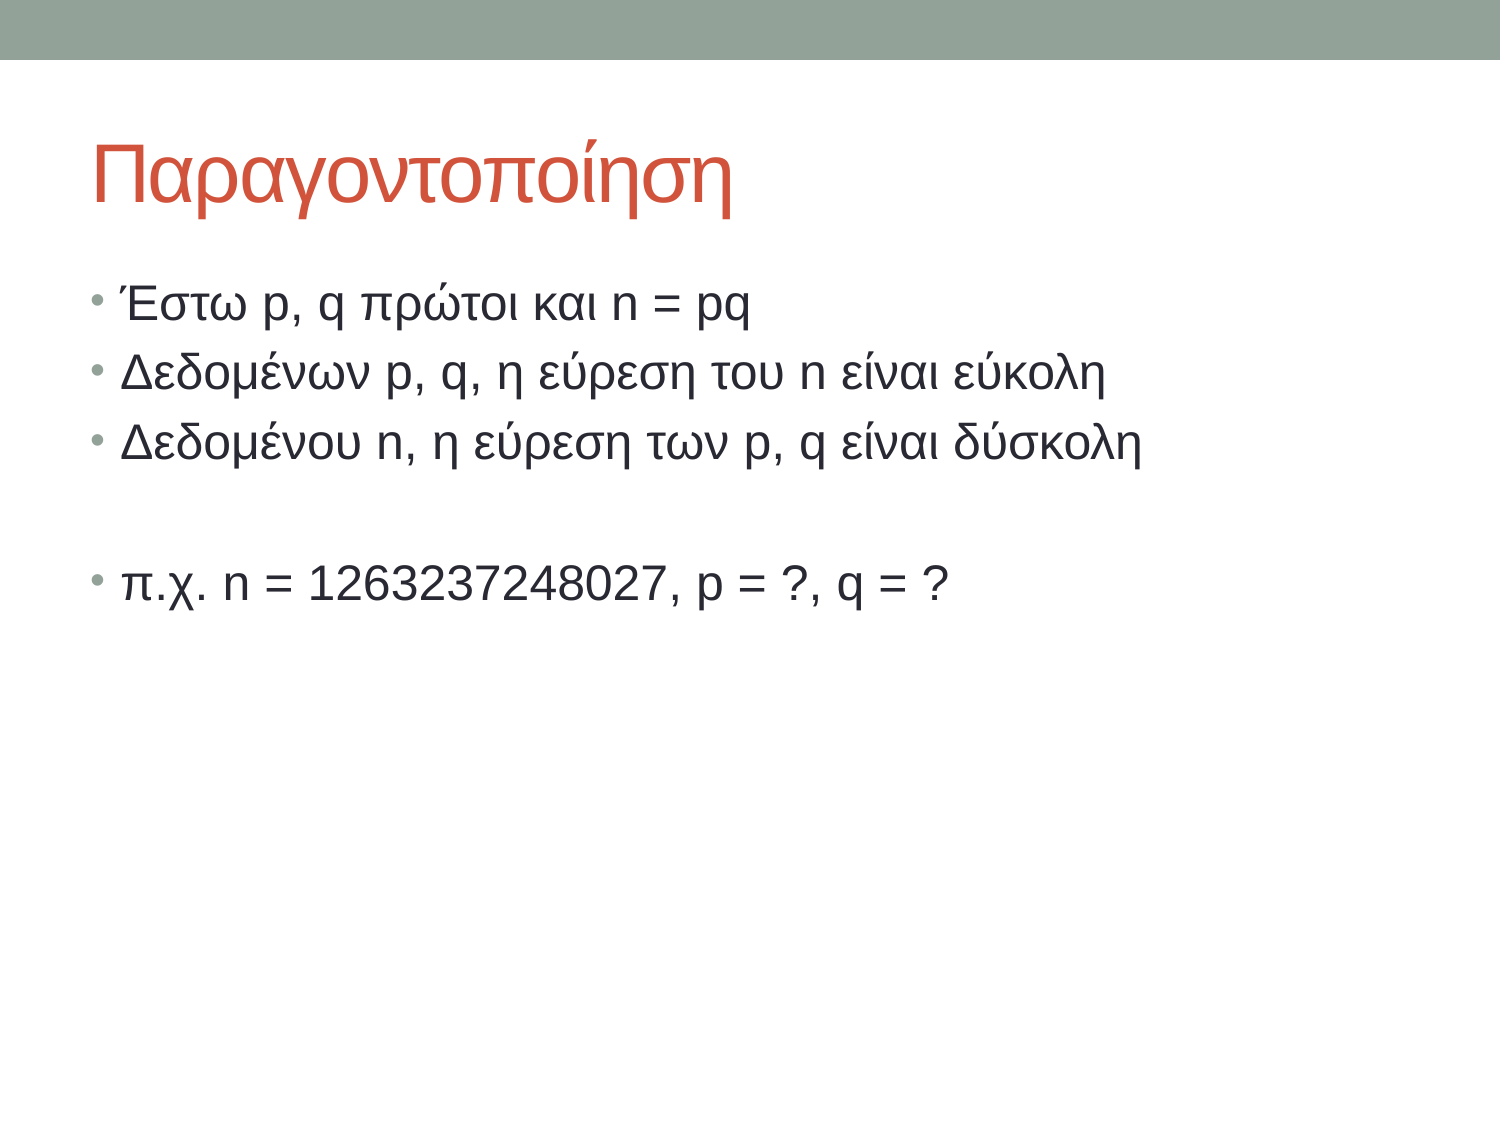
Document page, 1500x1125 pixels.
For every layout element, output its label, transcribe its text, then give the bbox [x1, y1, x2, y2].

list Έστω p, q πρώτοι και n = pq Δεδομένων p, q, η εύρεση του n είναι εύκολη Δεδομένου n, η εύρεση των p, q είναι δύσκολη π.χ. n = 1263237248027, p = ?, q = ? [75, 262, 1425, 1063]
title Παραγοντοποίηση [75, 87, 1425, 250]
